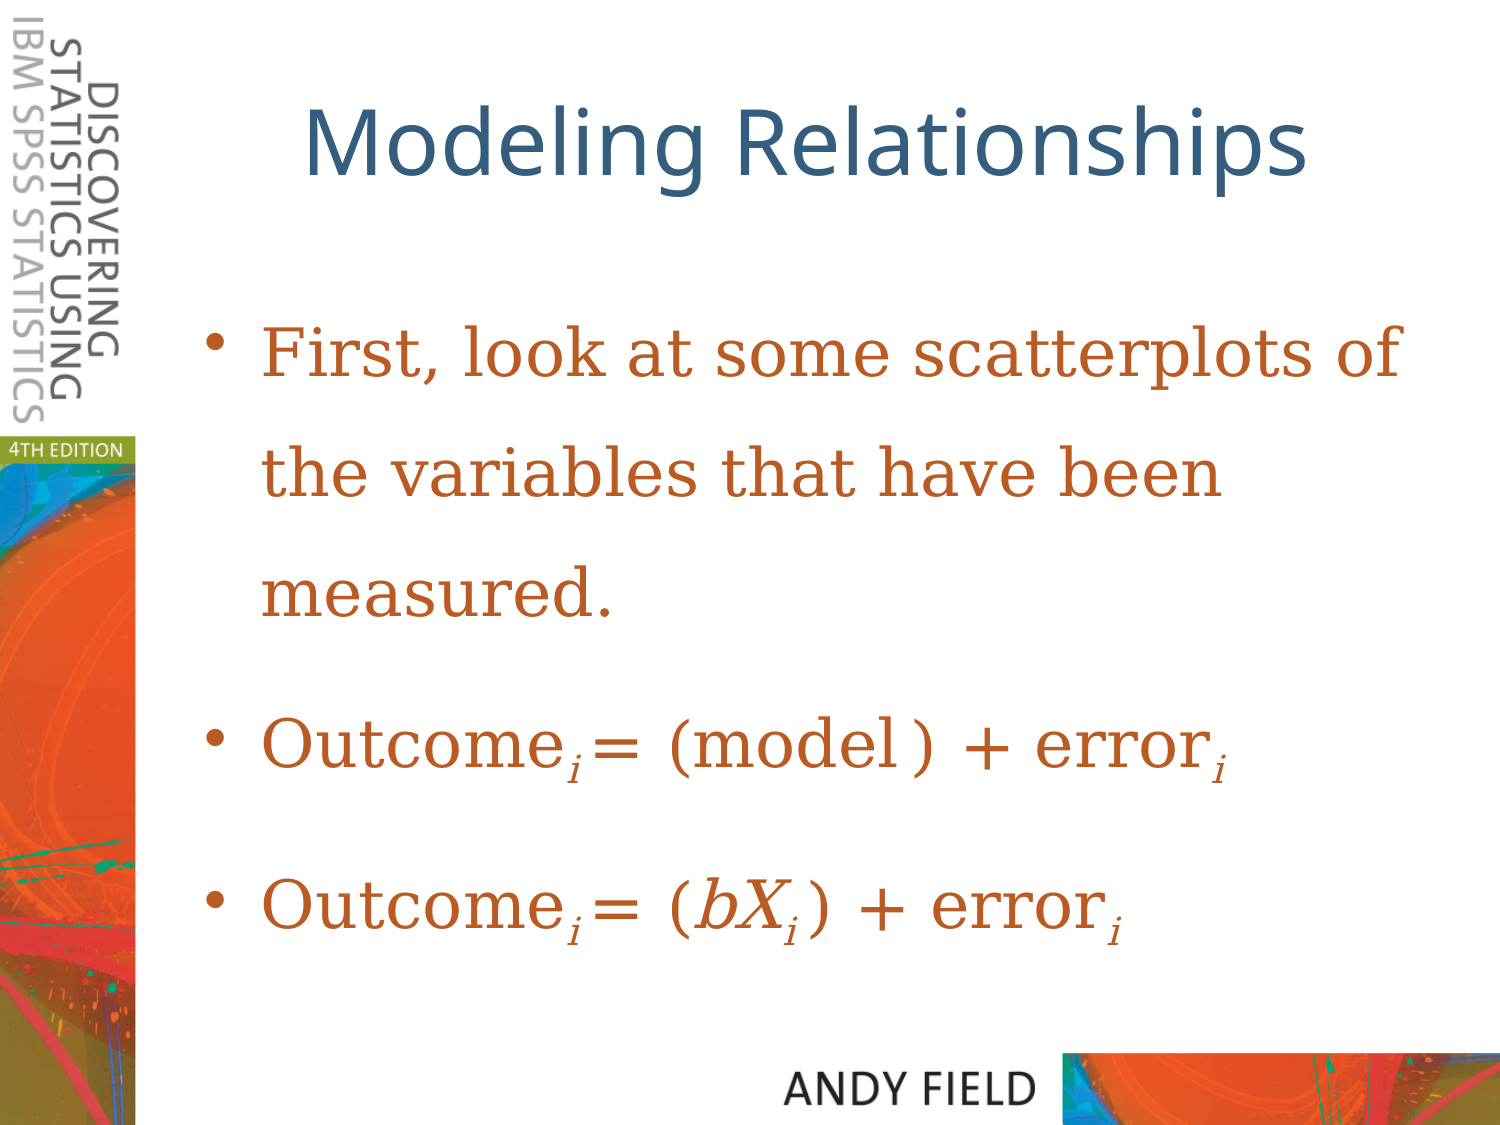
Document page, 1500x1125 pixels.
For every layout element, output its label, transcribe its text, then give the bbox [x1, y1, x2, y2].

list First, look at some scatterplots of the variables that have been measured. Outcomei = (model ) + errori Outcomei = (bXi ) + errori [189, 262, 1425, 1005]
title Modeling Relationships [187, 45, 1425, 233]
